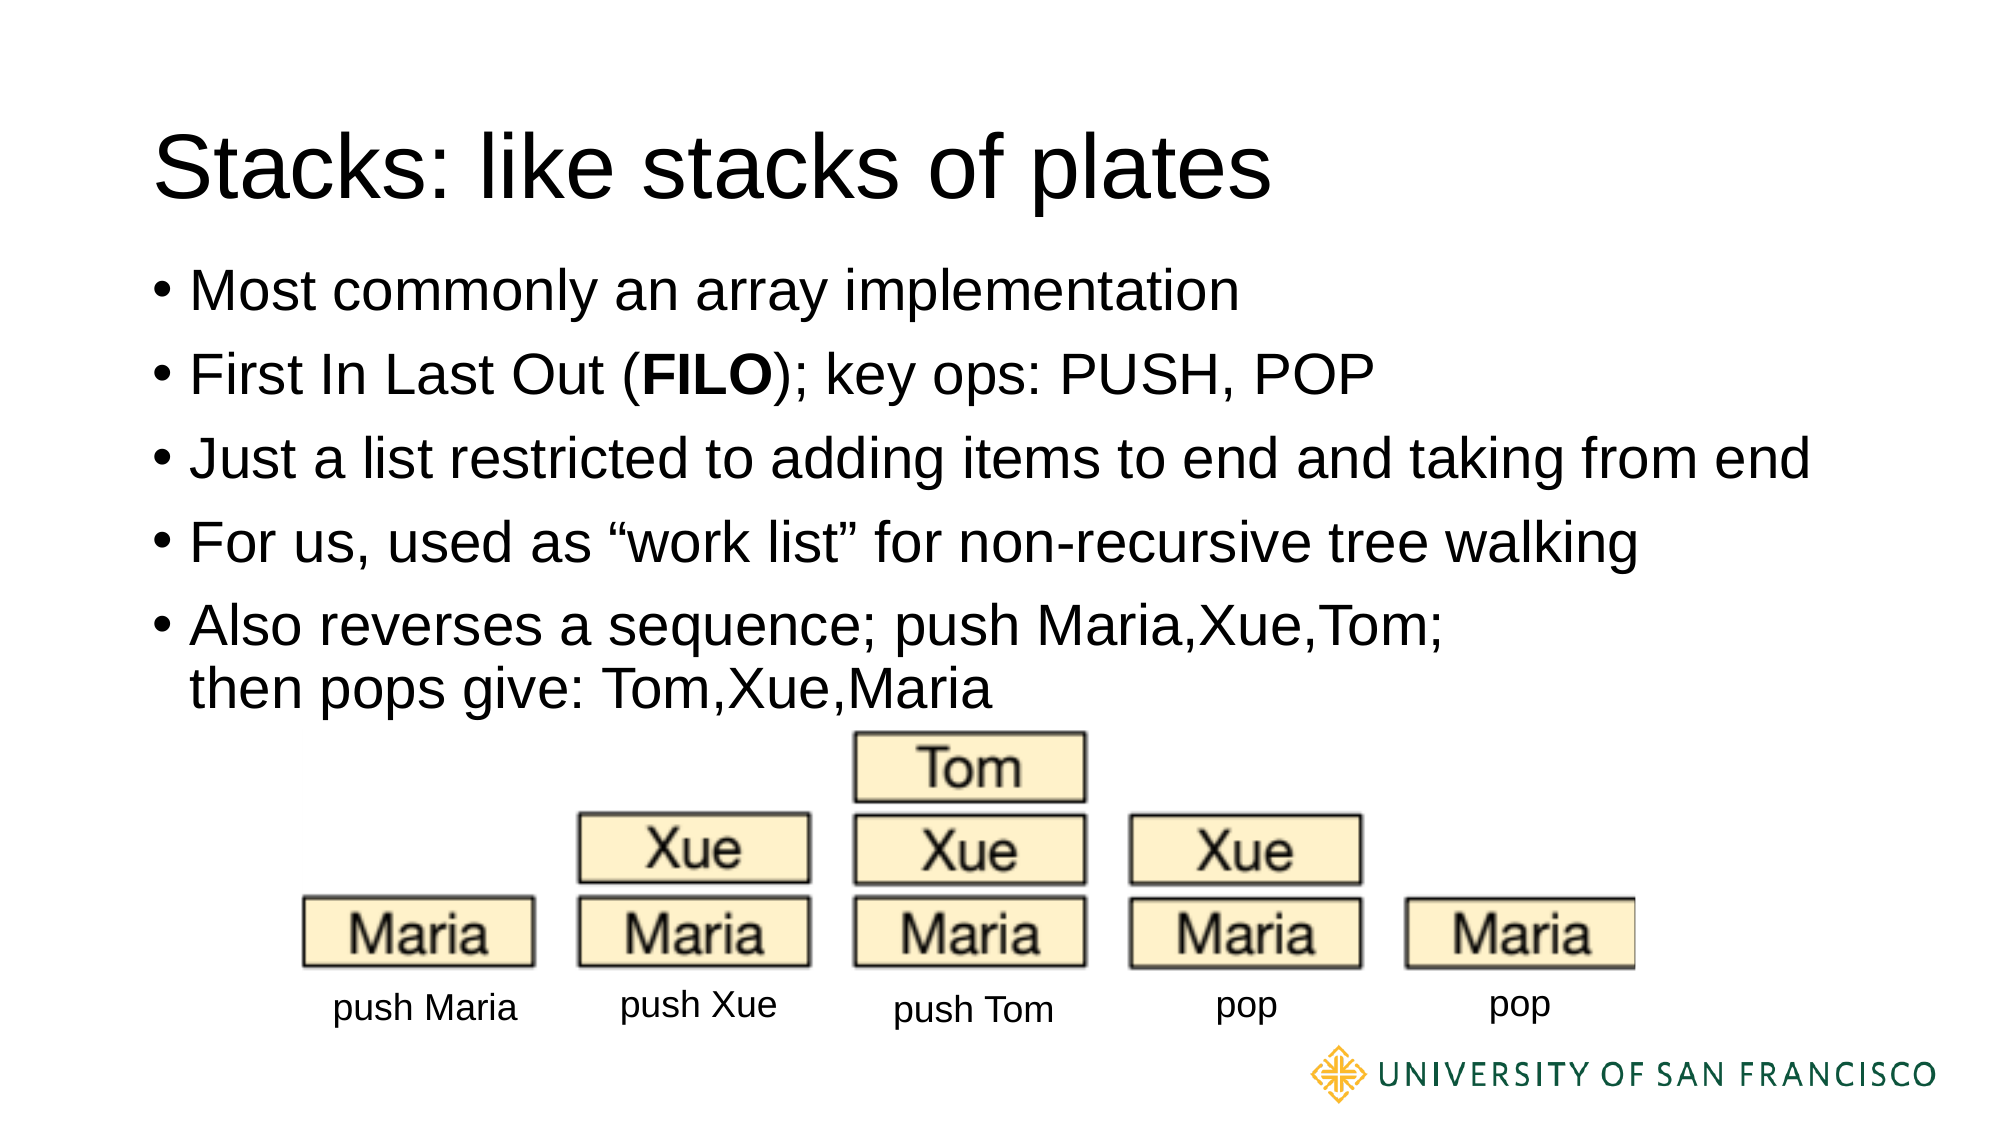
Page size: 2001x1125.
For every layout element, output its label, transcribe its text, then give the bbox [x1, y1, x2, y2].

text_box pop [1200, 973, 1293, 1033]
list Most commonly an array implementation First In Last Out (FILO); key ops: PUSH, POP Just a list restricted to adding items to end and taking from end For us, used as “work list” for non-recursive tree walking Also reverses a sequence; push Maria,Xue,Tom; then pops give: Tom,Xue,Maria [137, 252, 1863, 1014]
title Stacks: like stacks of plates [137, 59, 1863, 252]
picture [301, 729, 1636, 973]
text_box push Maria [318, 975, 533, 1035]
text_box push Xue [605, 973, 793, 1033]
text_box push Tom [878, 977, 1070, 1038]
text_box pop [1474, 973, 1567, 1031]
